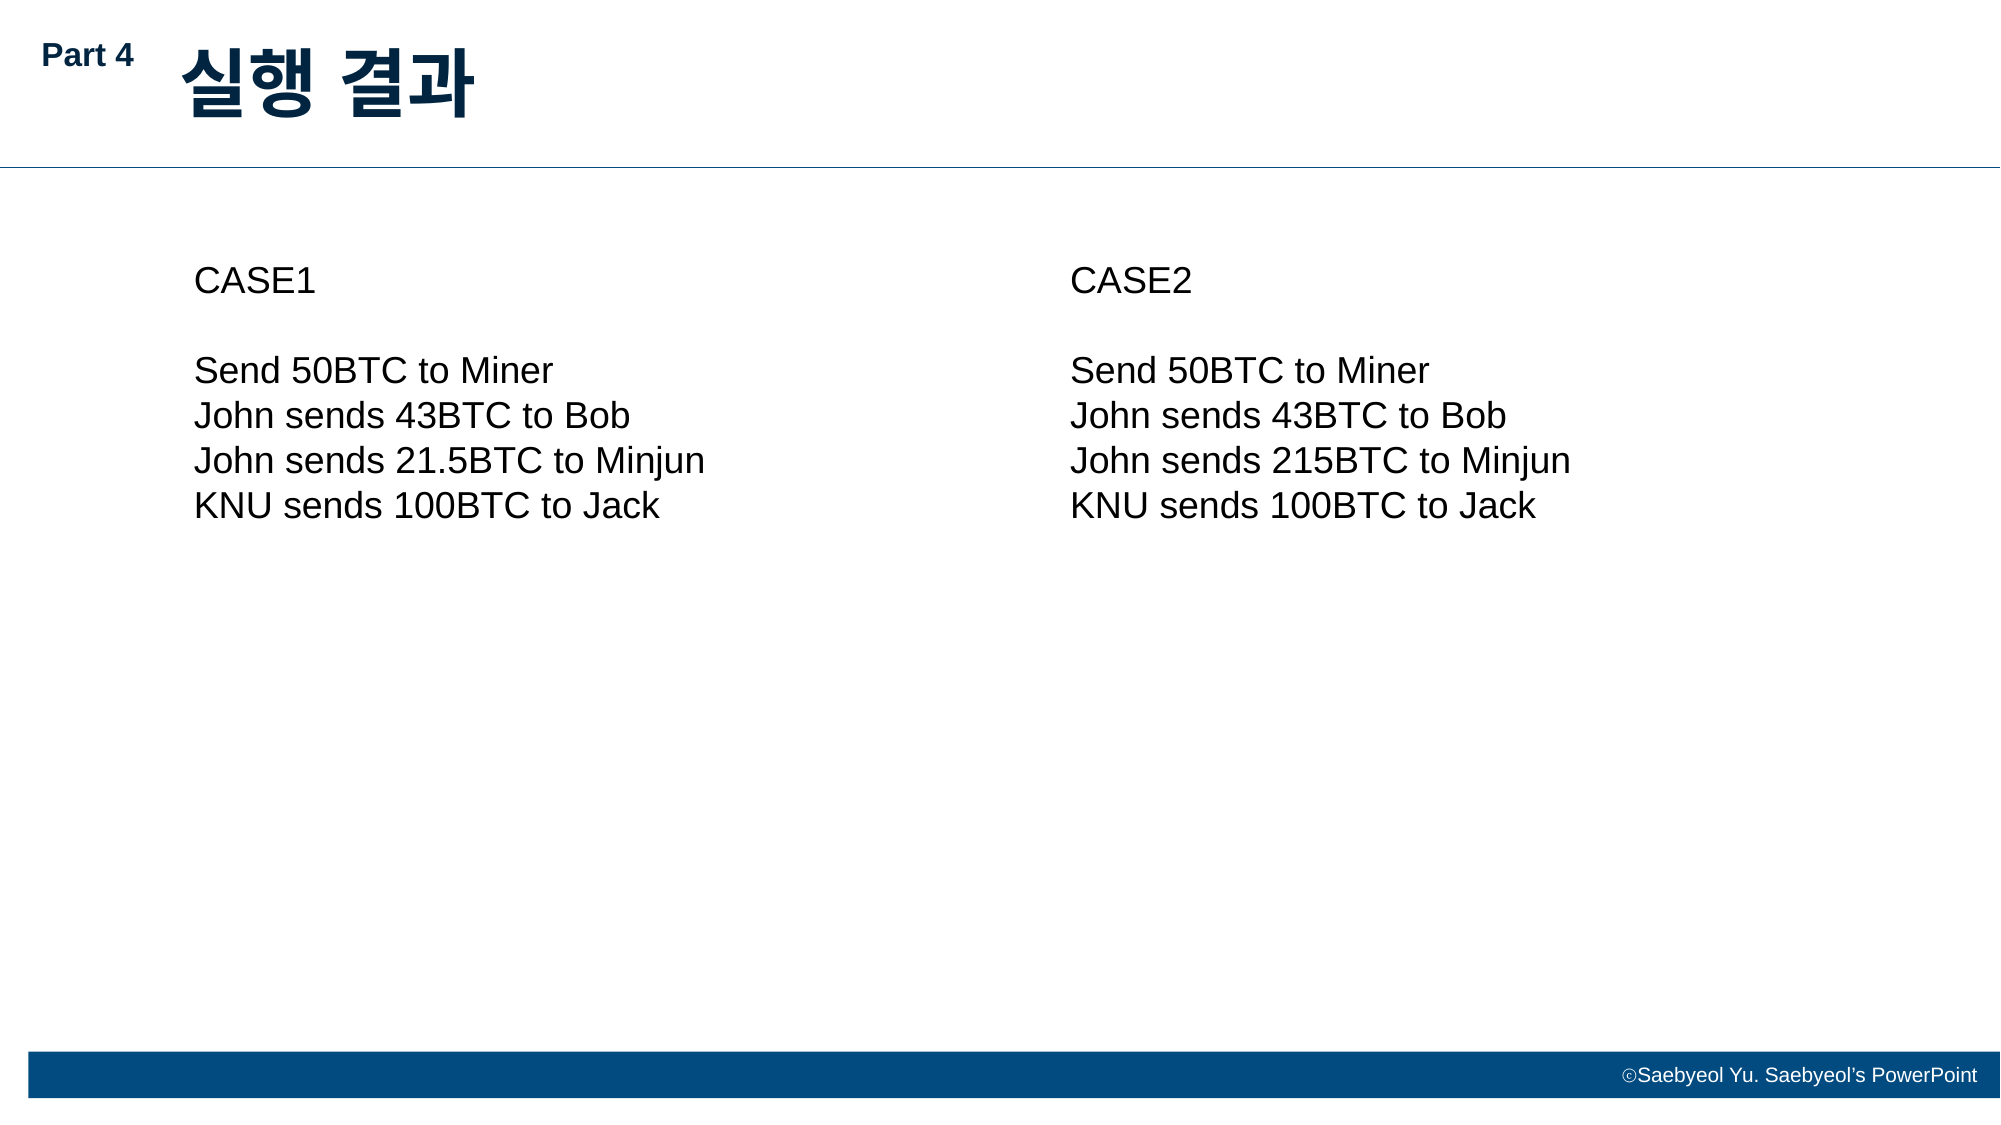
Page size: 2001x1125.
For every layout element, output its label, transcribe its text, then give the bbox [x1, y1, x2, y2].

text_box CASE2 Send 50BTC to Miner John sends 43BTC to Bob John sends 215BTC to Minjun KNU sends 100BTC to Jack [1055, 249, 1587, 534]
text_box Part 4 [26, 26, 165, 81]
text_box CASE1 Send 50BTC to Miner John sends 43BTC to Bob John sends 21.5BTC to Minjun KNU sends 100BTC to Jack [178, 249, 721, 534]
text_box 실행 결과 [164, 28, 1517, 134]
